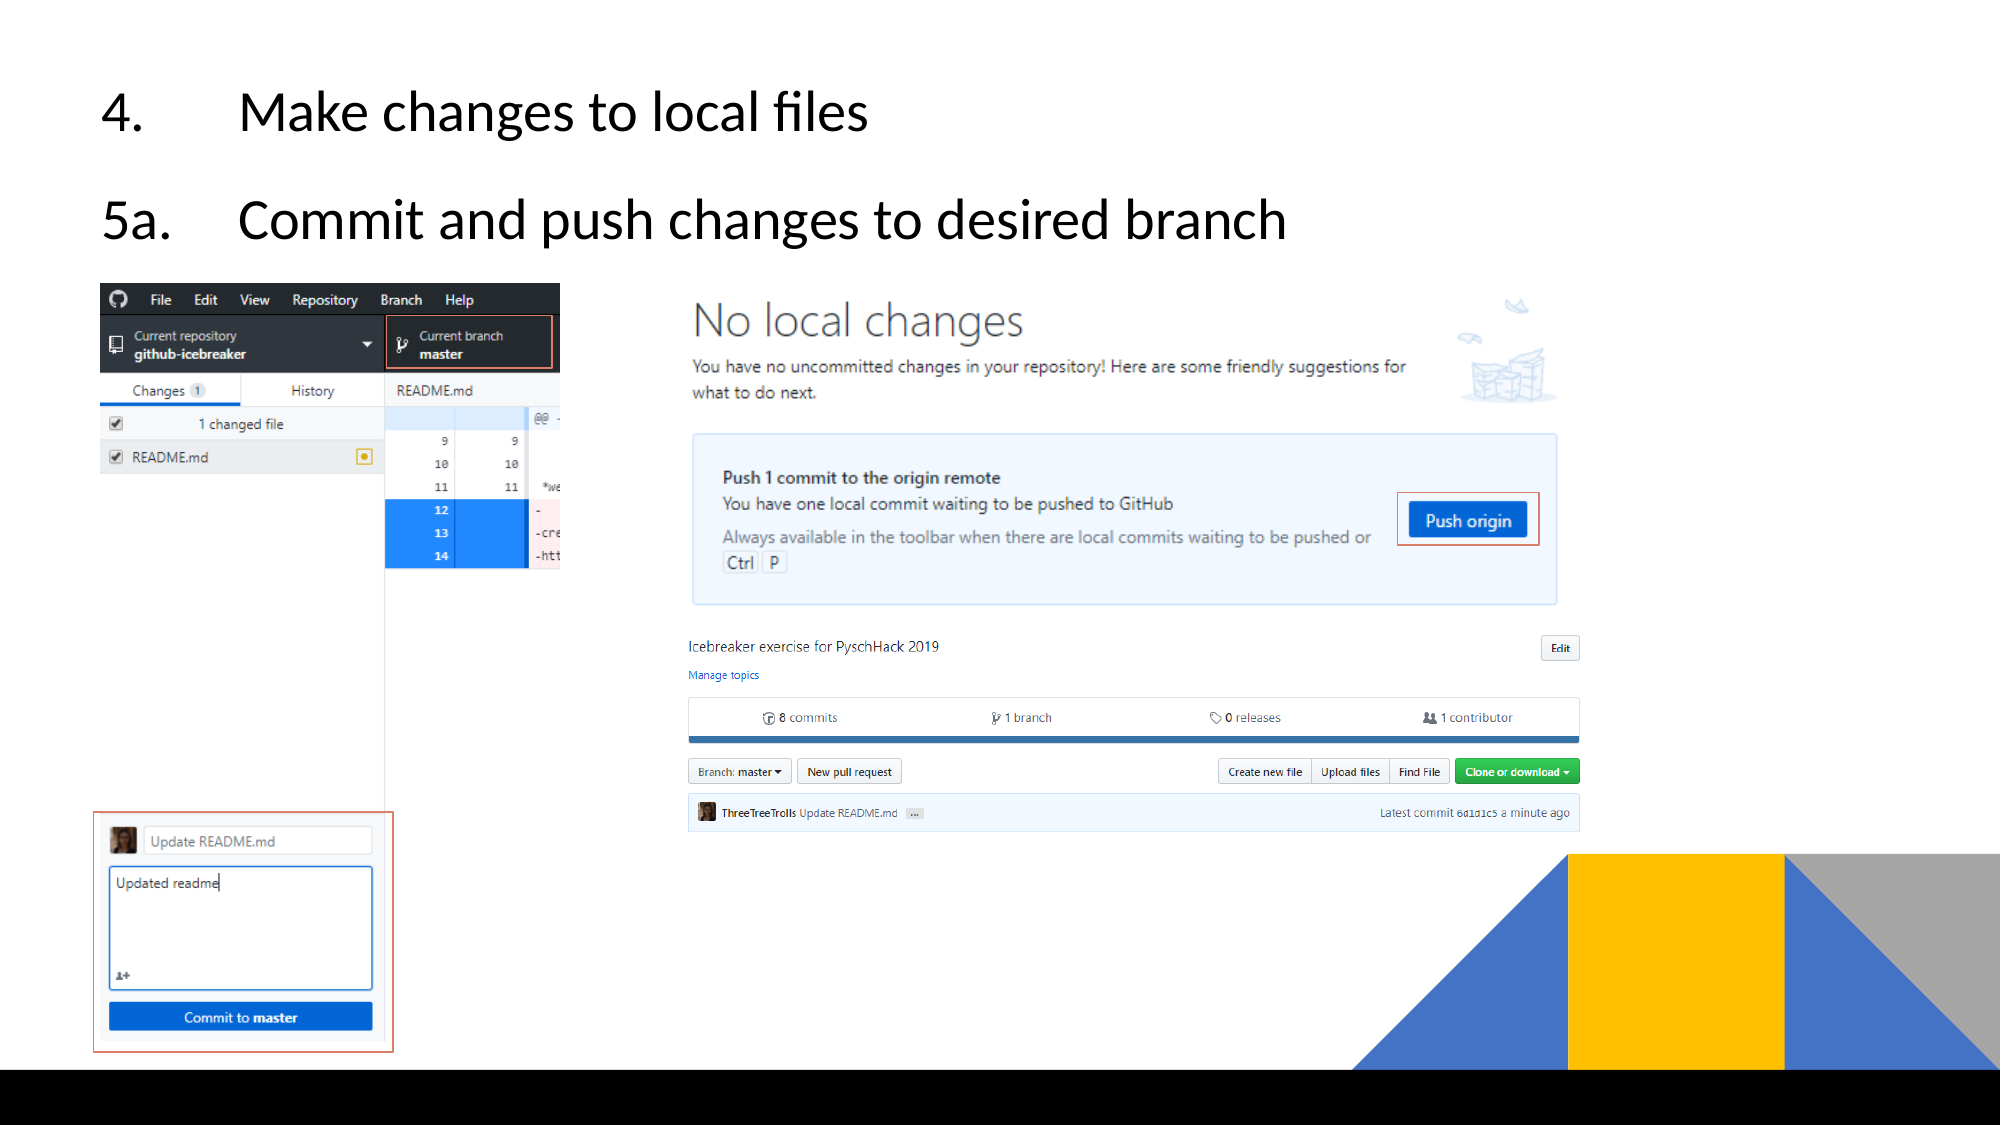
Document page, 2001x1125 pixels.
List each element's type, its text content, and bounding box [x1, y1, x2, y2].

picture [683, 630, 1587, 832]
list 4. Make changes to local files 5a. Commit and push changes to desired branch [68, 61, 1932, 1000]
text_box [671, 284, 1575, 617]
picture [100, 283, 560, 1041]
text_box [93, 811, 394, 1053]
